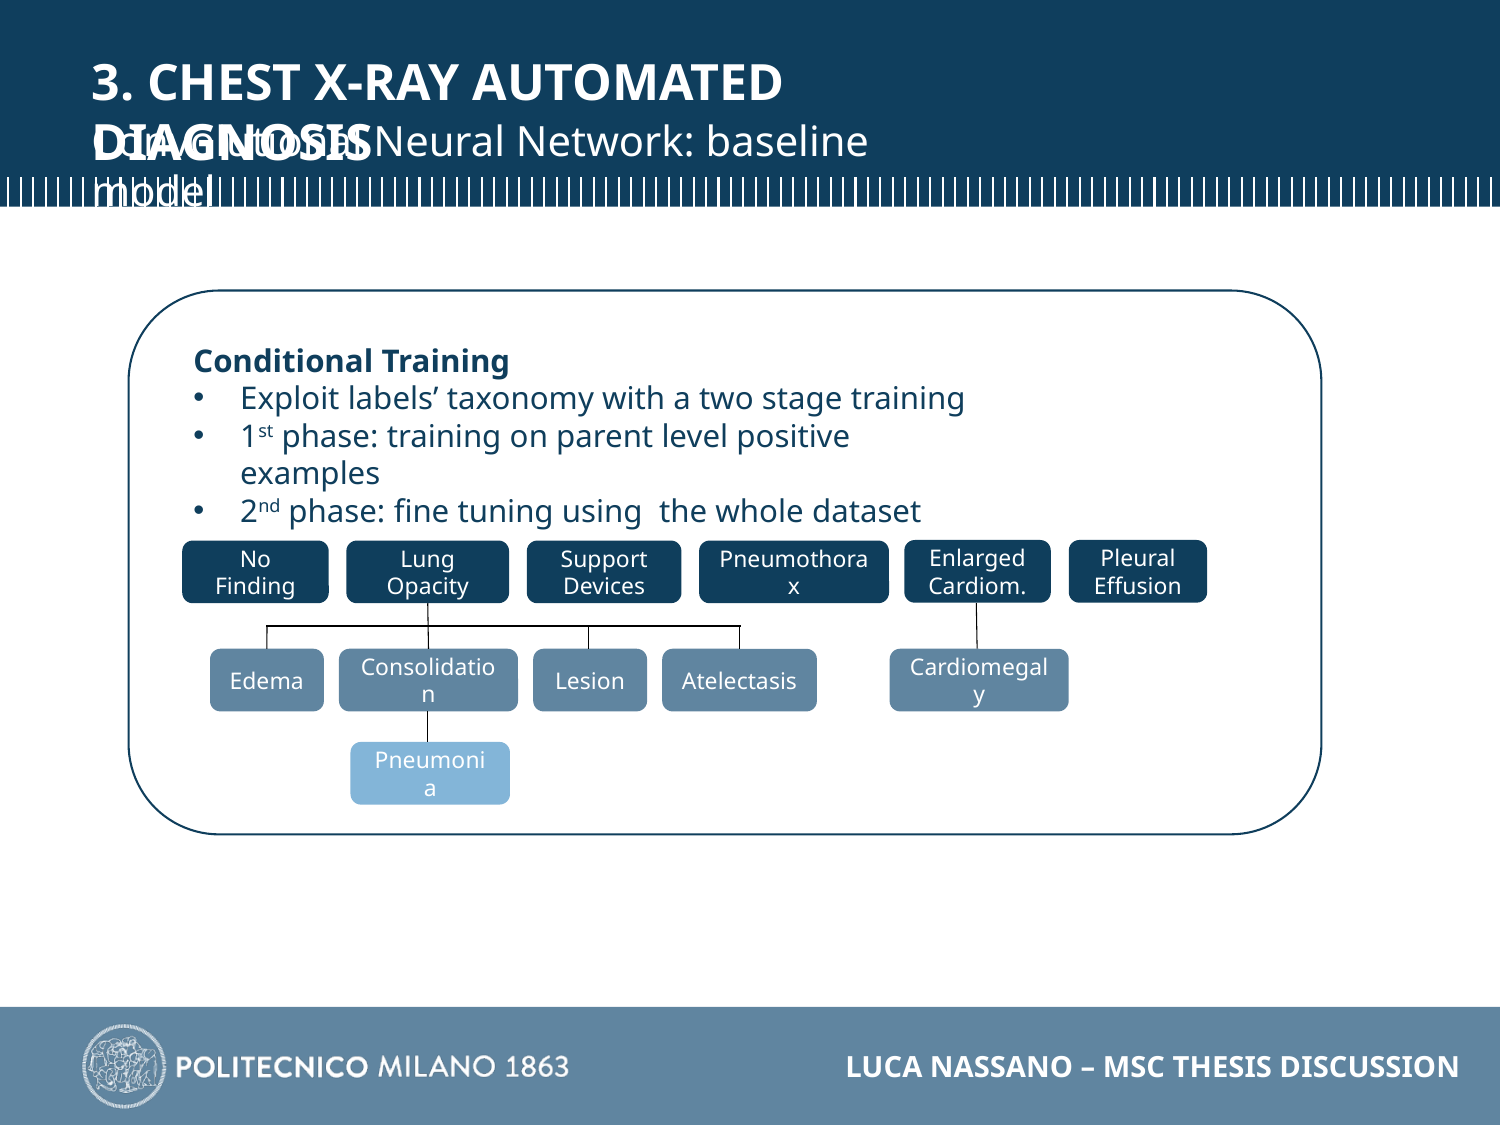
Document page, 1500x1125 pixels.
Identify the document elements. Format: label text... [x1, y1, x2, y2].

picture [76, 1018, 576, 1113]
text_box 3. CHEST X-RAY AUTOMATED DIAGNOSIS [76, 43, 1091, 178]
text_box Conditional Training Exploit labels’ taxonomy with a two stage training 1st phase: training on parent level positive examples 2nd phase: fine tuning using the whole dataset [178, 333, 989, 536]
text_box [127, 289, 1323, 836]
text_box Convolutional Neural Network: baseline model [76, 107, 1008, 223]
